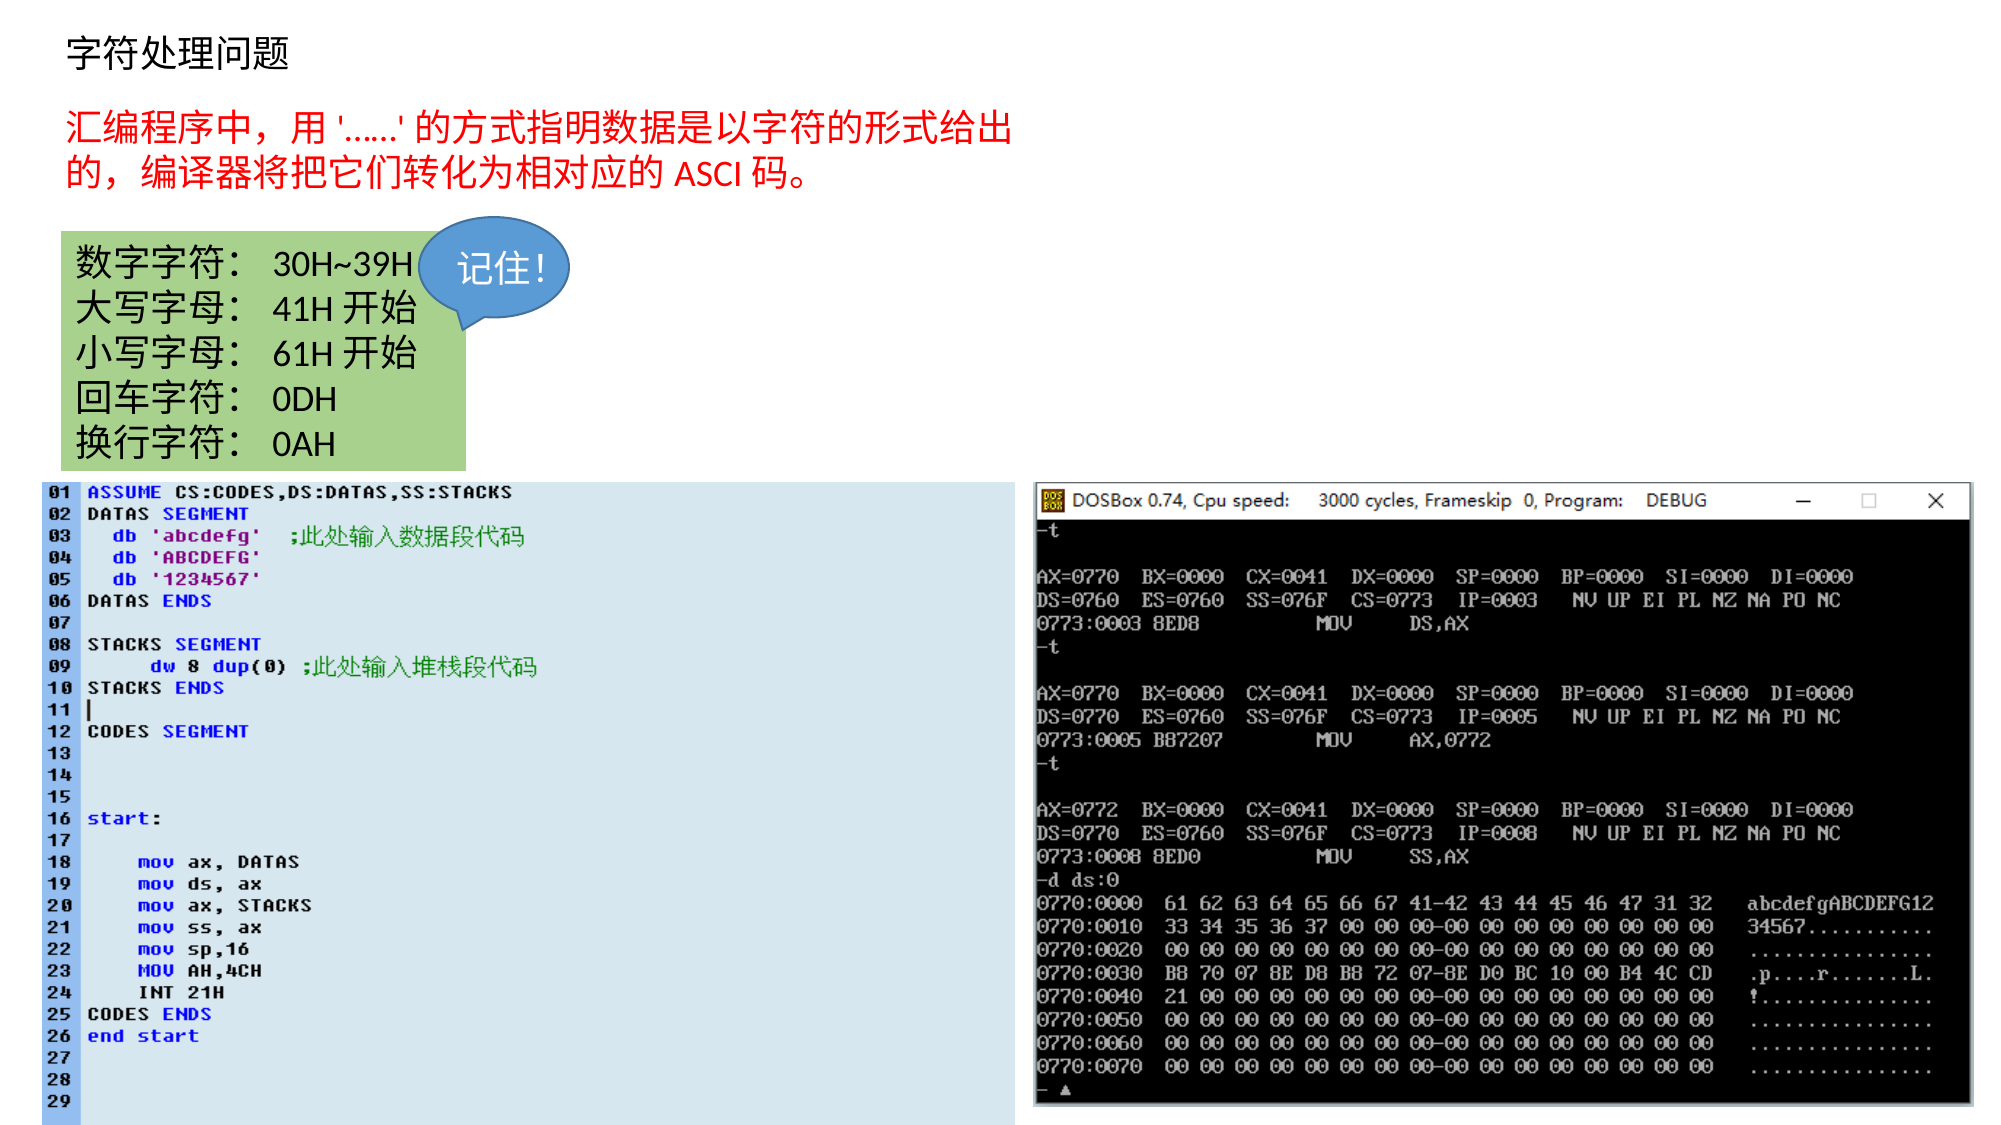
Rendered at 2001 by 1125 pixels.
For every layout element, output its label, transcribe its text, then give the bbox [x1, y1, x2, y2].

text_box 汇编程序中，用'……'的方式指明数据是以字符的形式给出的，编译器将把它们转化为相对应的ASCI码。 [50, 96, 1051, 202]
text_box 数字字符：30H~39H 大写字母：41H开始 小写字母：61H开始 回车字符：0DH 换行字符：0AH [61, 231, 466, 471]
text_box 记住！ [417, 216, 570, 332]
text_box 字符处理问题 [50, 22, 718, 82]
picture [42, 482, 1015, 1125]
picture [1033, 482, 1974, 1108]
